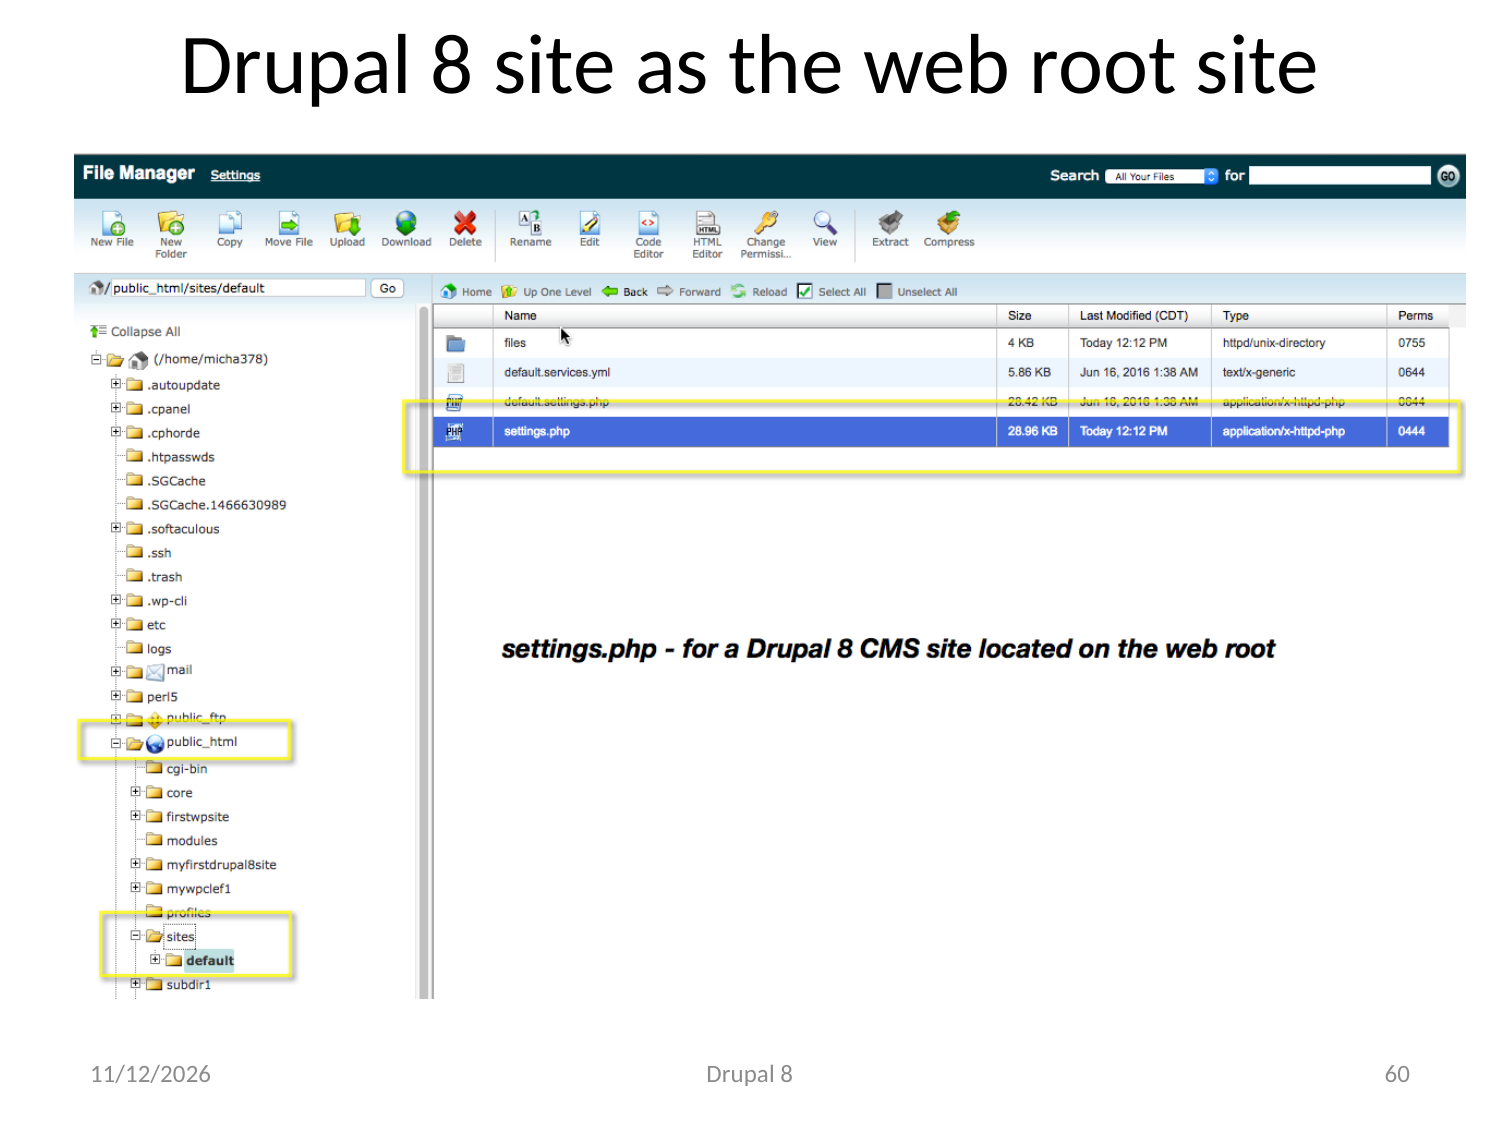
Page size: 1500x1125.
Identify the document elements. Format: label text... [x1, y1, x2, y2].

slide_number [75, 1042, 425, 1103]
slide_number 60 [1074, 1042, 1425, 1103]
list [59, 152, 1473, 999]
title Drupal 8 site as the web root site [0, 0, 1500, 119]
footer Drupal 8 [512, 1042, 988, 1103]
